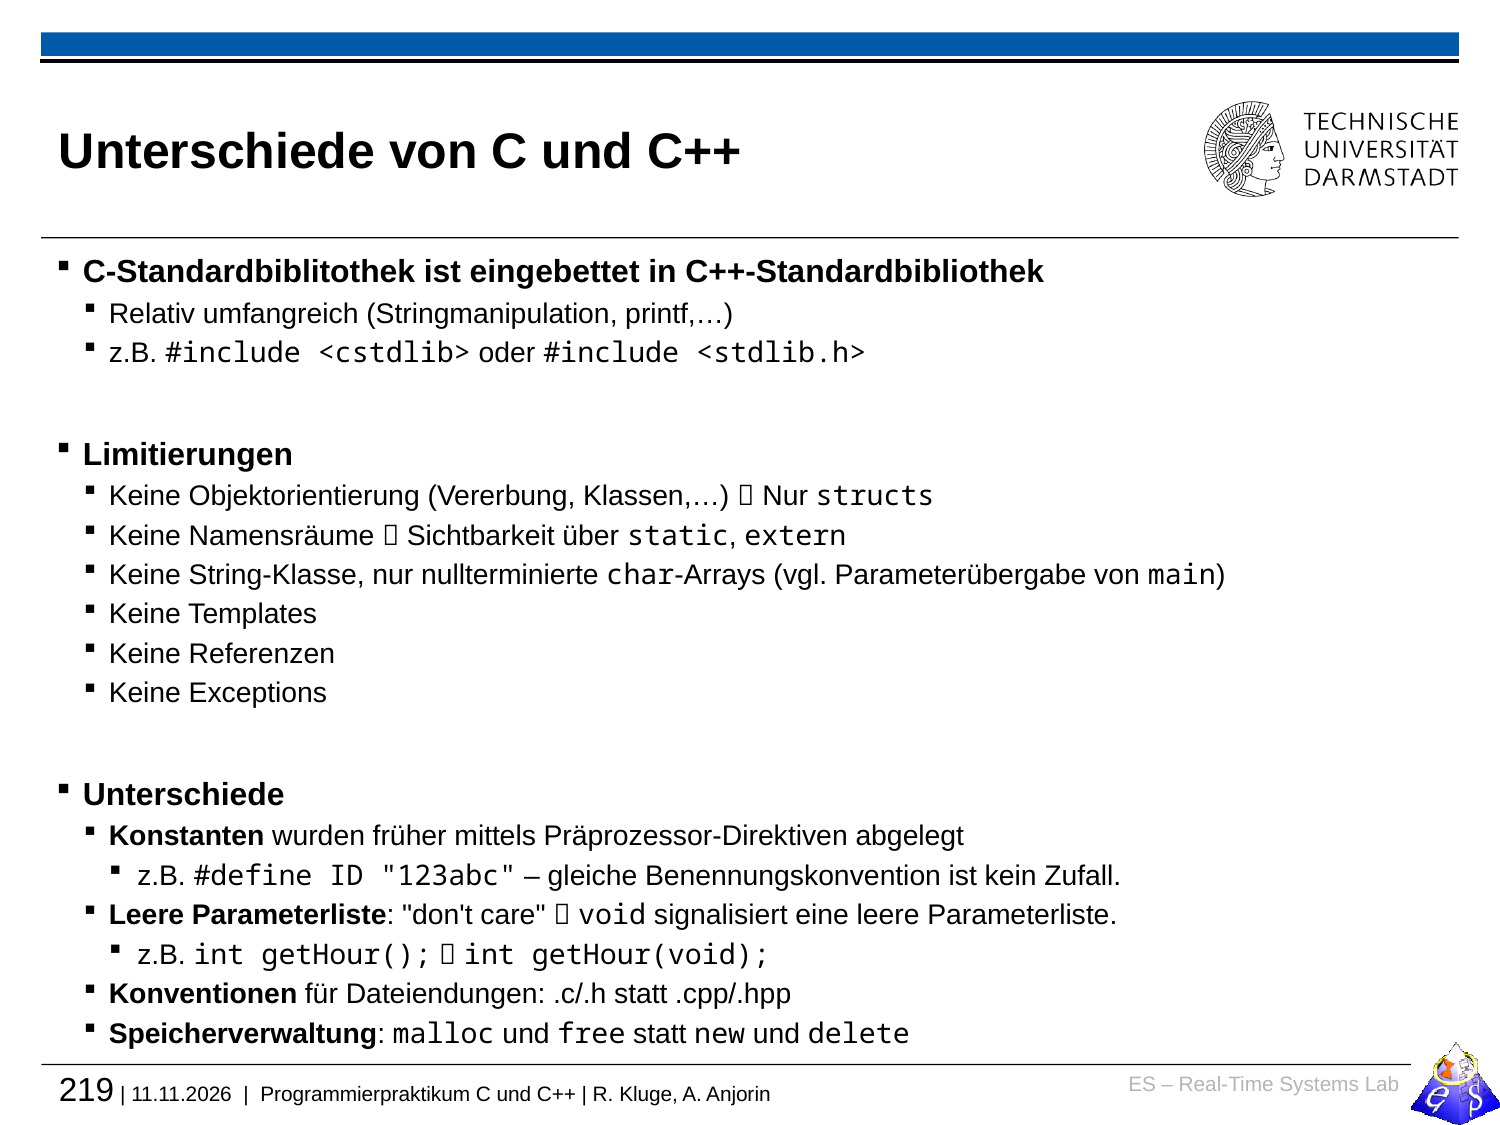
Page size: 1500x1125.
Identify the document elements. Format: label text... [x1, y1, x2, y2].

picture [1187, 84, 1483, 214]
picture [1411, 1041, 1500, 1125]
list C-Standardbiblitothek ist eingebettet in C++-Standardbibliothek Relativ umfangreich (Stringmanipulation, printf,…) z.B. #include <cstdlib> oder #include <stdlib.h> Limitierungen Keine Objektorientierung (Vererbung, Klassen,…)  Nur structs Keine Namensräume  Sichtbarkeit über static, extern Keine String-Klasse, nur nullterminierte char-Arrays (vgl. Parameterübergabe von main) Keine Templates Keine Referenzen Keine Exceptions Unterschiede Konstanten wurden früher mittels Präprozessor-Direktiven abgelegt z.B. #define ID "123abc" – gleiche Benennungskonvention ist kein Zufall. Leere Parameterliste: "don't care"  void signalisiert eine leere Parameterliste. z.B. int getHour();  int getHour(void); Konventionen für Dateiendungen: .c/.h statt .cpp/.hpp Speicherverwaltung: malloc und free statt new und delete [41, 243, 1459, 1059]
title Unterschiede von C und C++ [58, 80, 1187, 218]
